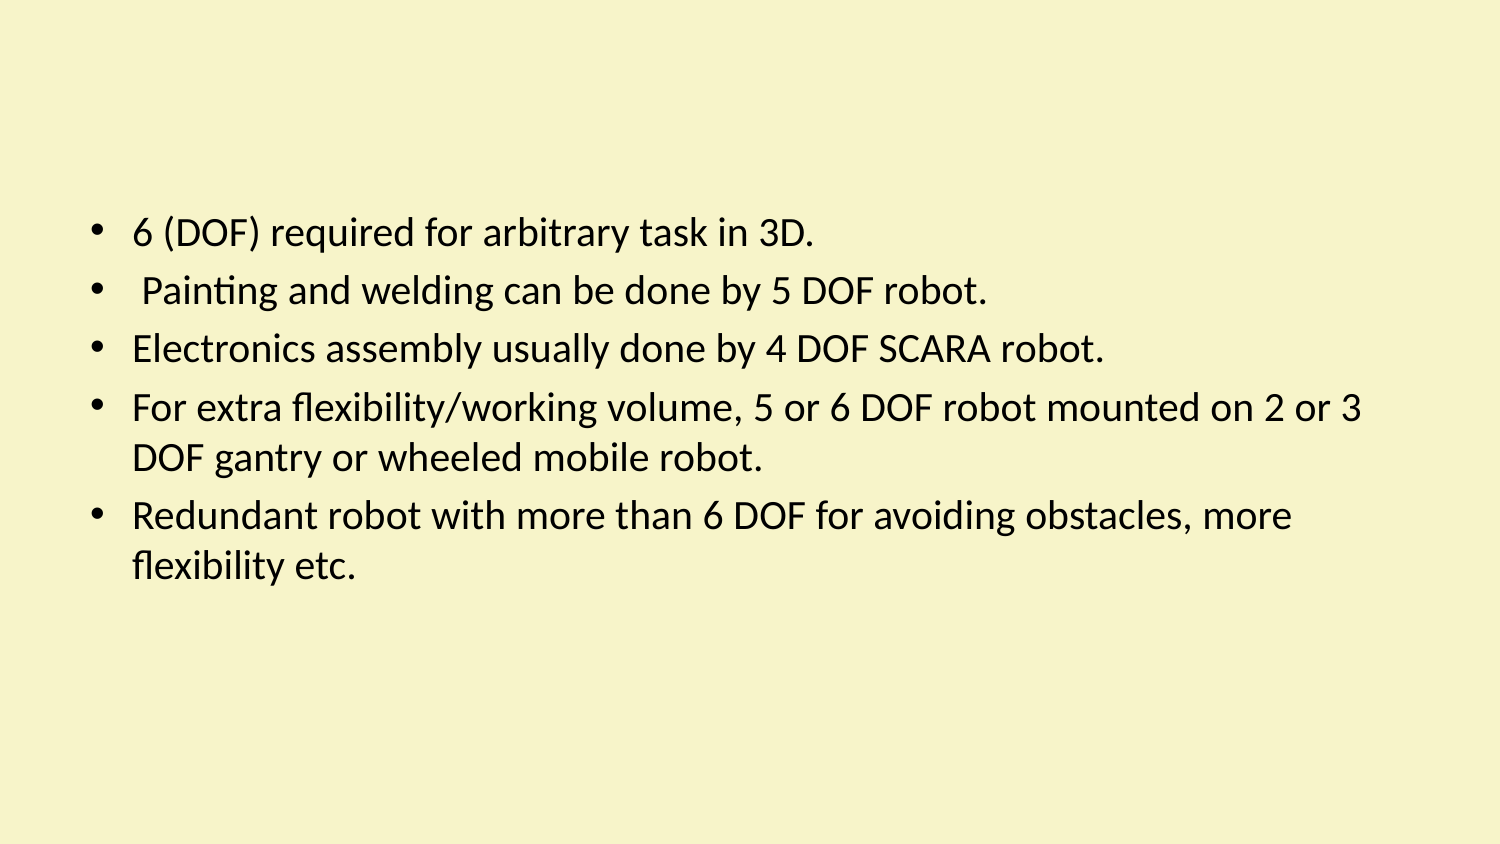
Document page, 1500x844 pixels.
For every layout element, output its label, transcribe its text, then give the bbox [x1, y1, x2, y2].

list 6 (DOF) required for arbitrary task in 3D. Painting and welding can be done by 5 DOF robot. Electronics assembly usually done by 4 DOF SCARA robot. For extra flexibility/working volume, 5 or 6 DOF robot mounted on 2 or 3 DOF gantry or wheeled mobile robot. Redundant robot with more than 6 DOF for avoiding obstacles, more flexibility etc. [75, 196, 1425, 754]
